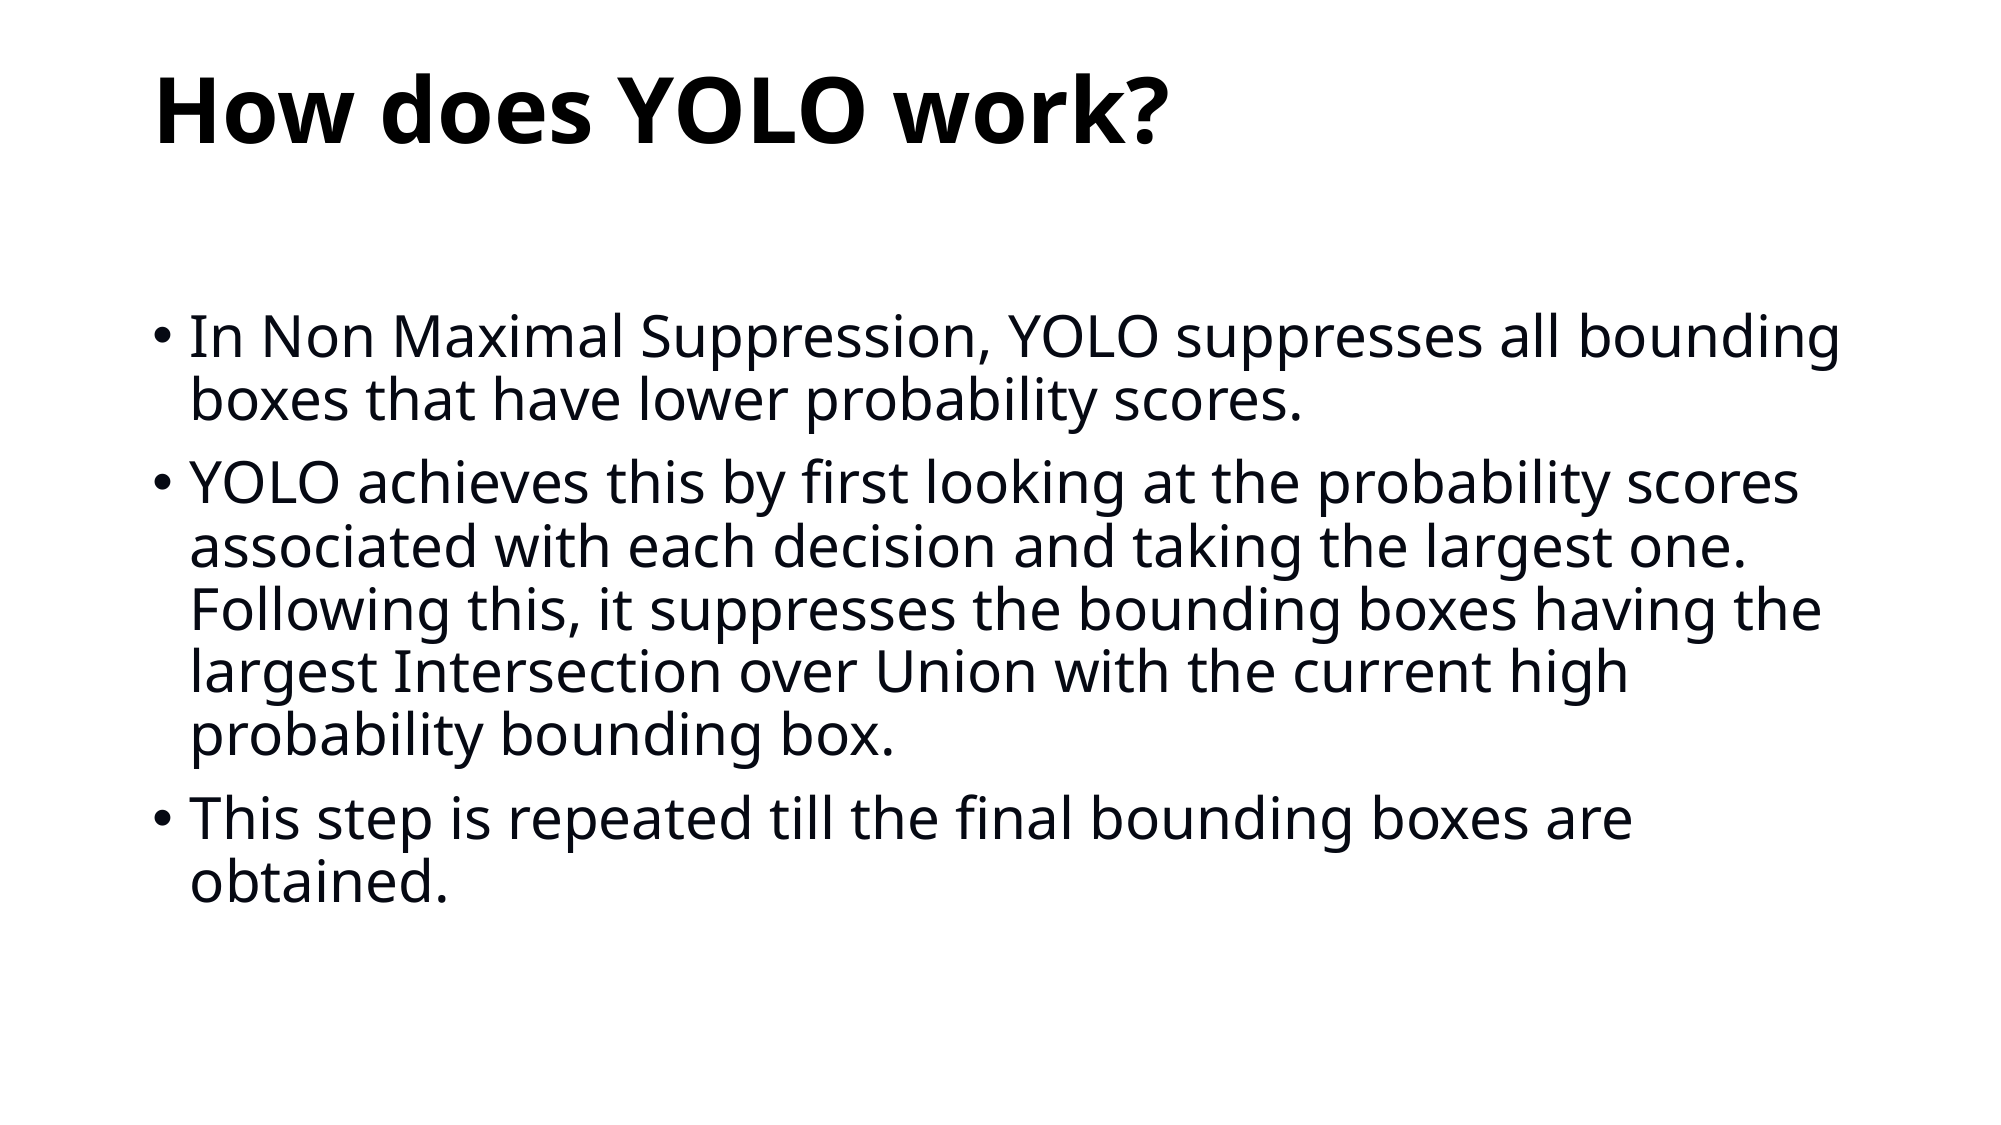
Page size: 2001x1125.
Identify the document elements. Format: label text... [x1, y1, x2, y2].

title How does YOLO work? [137, 59, 1863, 278]
list In Non Maximal Suppression, YOLO suppresses all bounding boxes that have lower probability scores. YOLO achieves this by first looking at the probability scores associated with each decision and taking the largest one. Following this, it suppresses the bounding boxes having the largest Intersection over Union with the current high probability bounding box. This step is repeated till the final bounding boxes are obtained. [137, 299, 1863, 1014]
